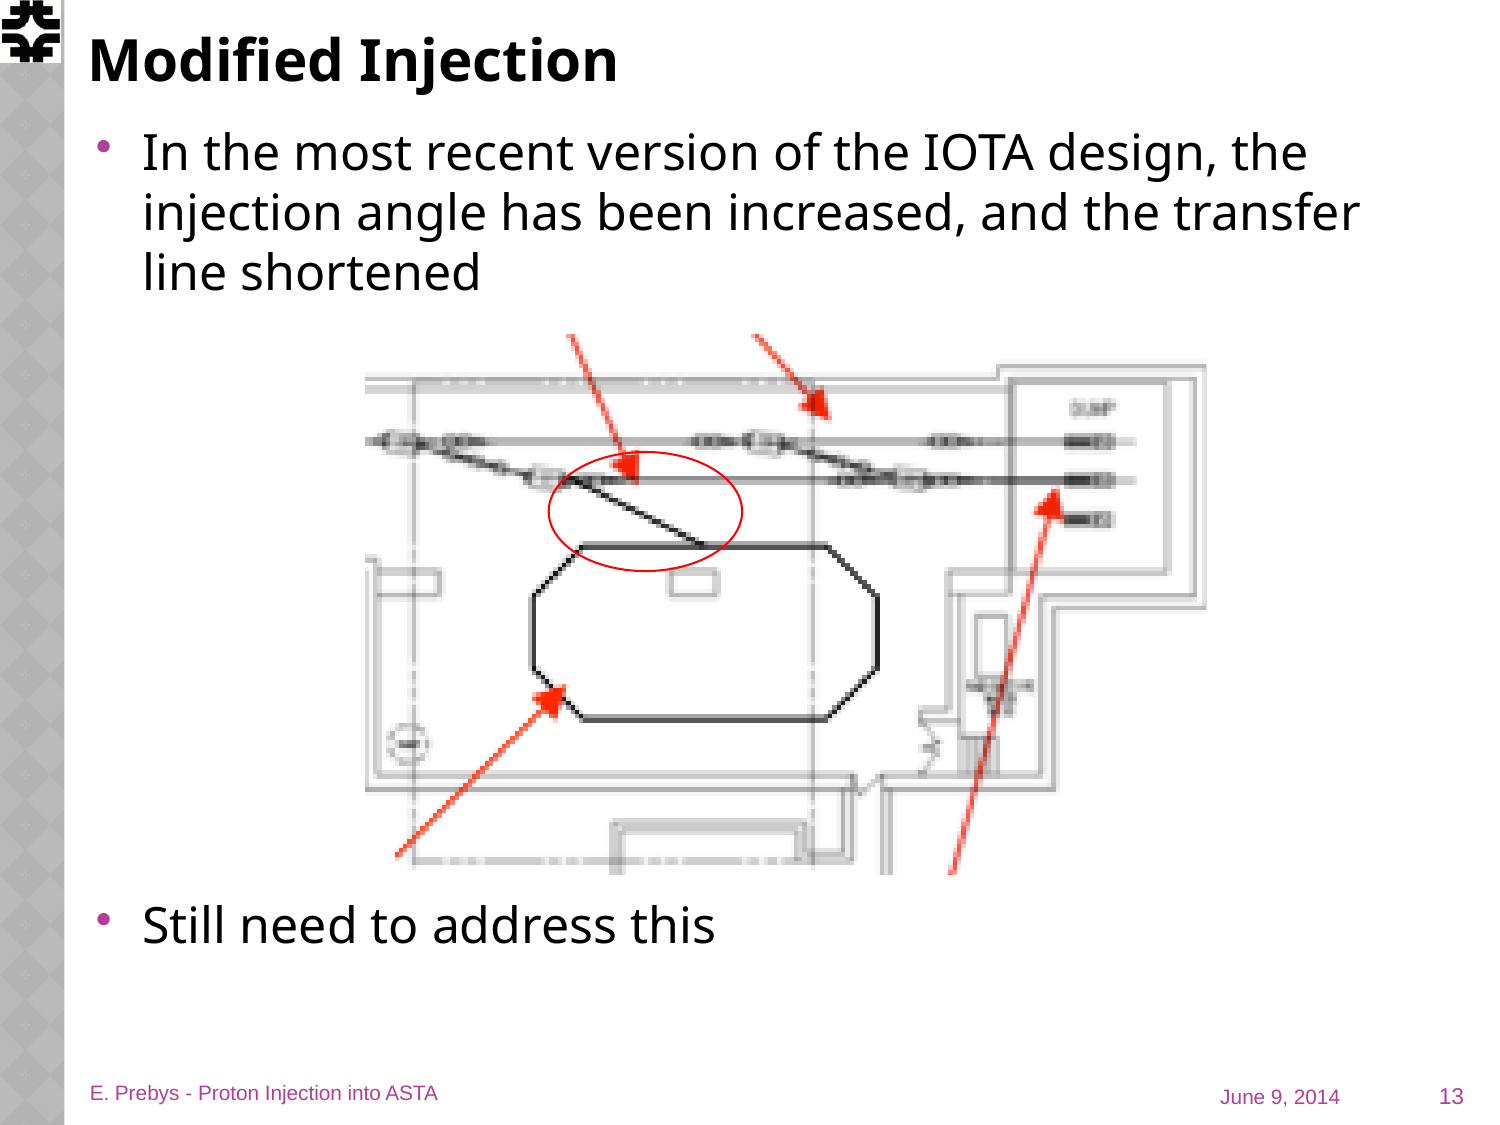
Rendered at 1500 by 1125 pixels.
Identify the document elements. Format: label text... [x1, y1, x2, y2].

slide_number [827, 1077, 1355, 1110]
list In the most recent version of the IOTA design, the injection angle has been increased, and the transfer line shortened Still need to address this [82, 112, 1437, 319]
slide_number 13 [1367, 1071, 1465, 1110]
picture [364, 333, 1208, 875]
footer E. Prebys - Proton Injection into ASTA [75, 1075, 709, 1105]
picture [0, 0, 61, 63]
title Modified Injection [80, 20, 1436, 93]
